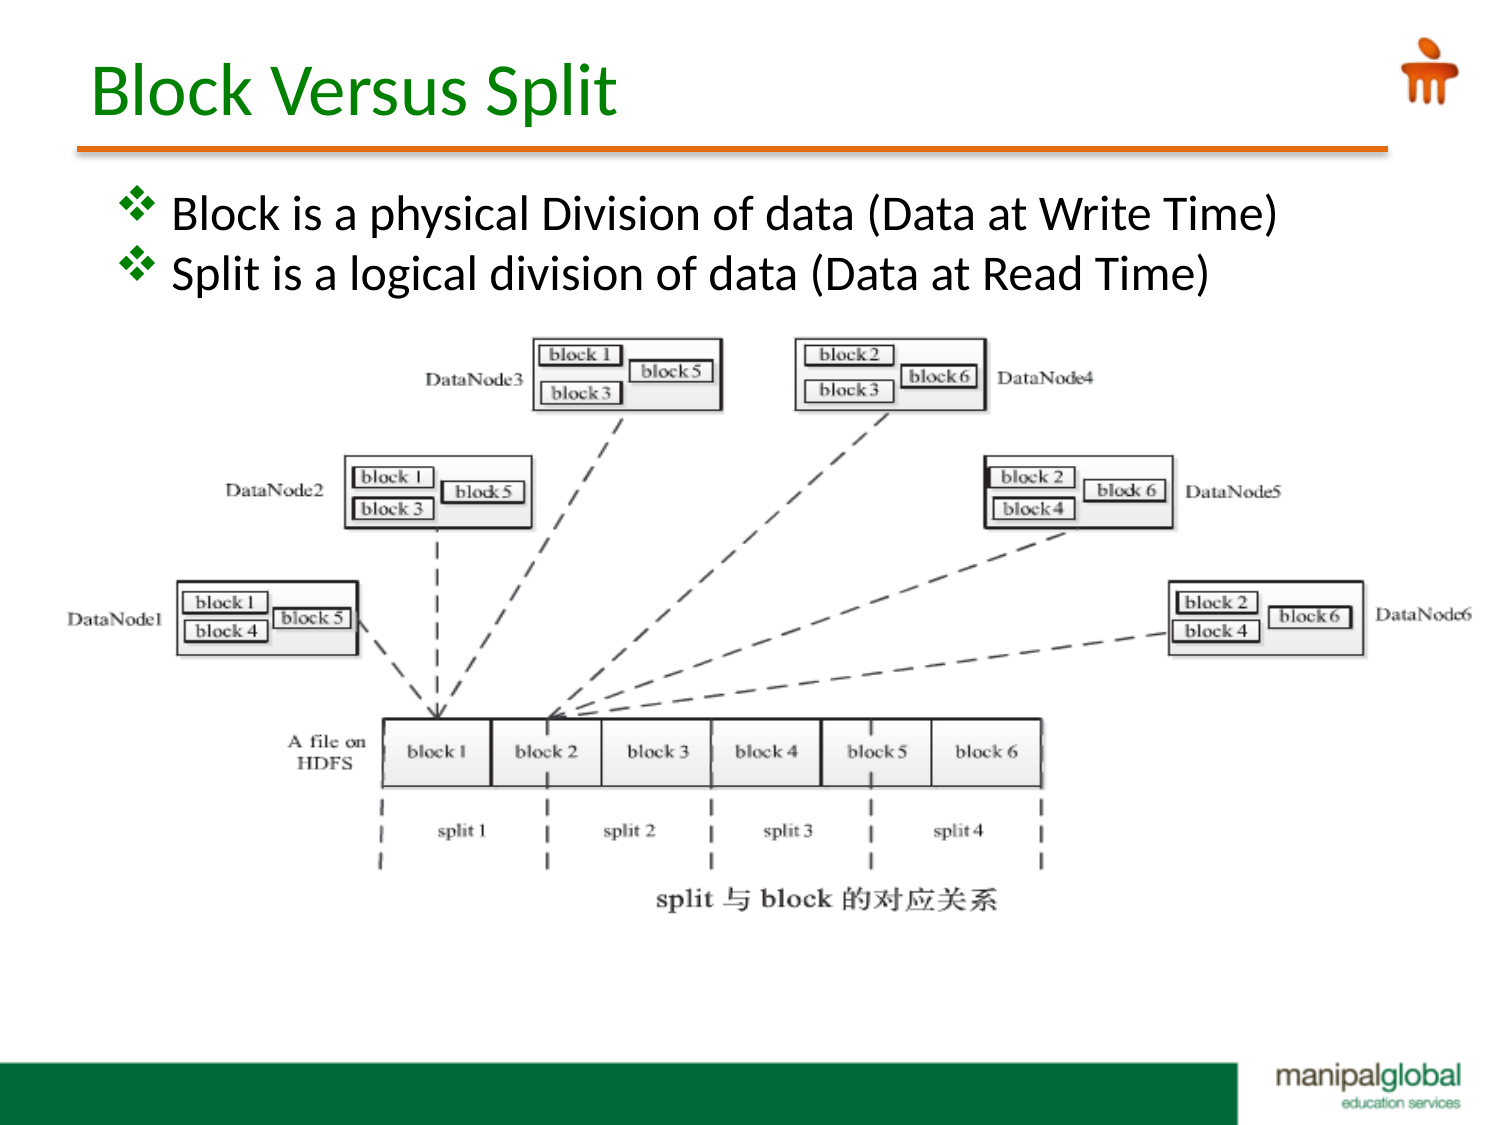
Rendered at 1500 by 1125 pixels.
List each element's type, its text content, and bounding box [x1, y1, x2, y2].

picture [0, 0, 1500, 1125]
title Block Versus Split [75, 21, 1388, 149]
text_box Block is a physical Division of data (Data at Write Time) Split is a logical division of data (Data at Read Time) [100, 172, 1447, 308]
